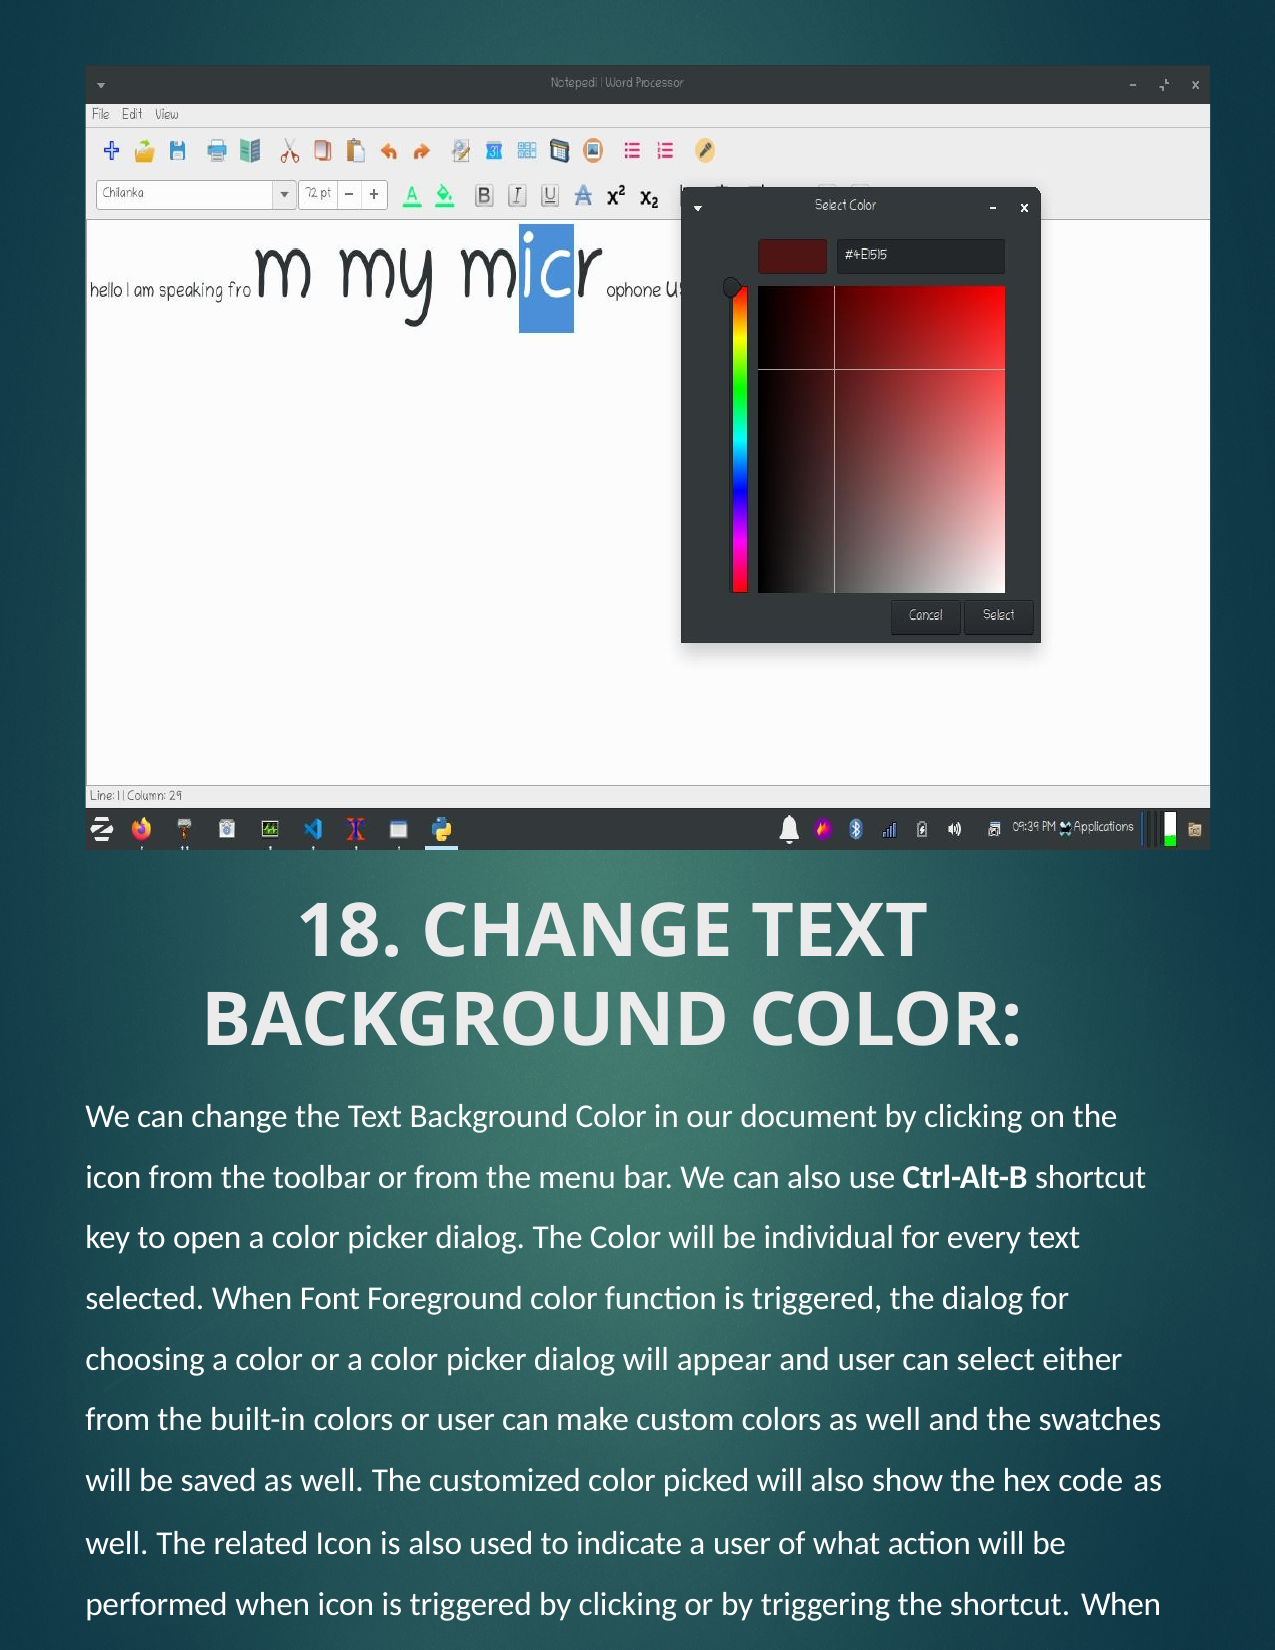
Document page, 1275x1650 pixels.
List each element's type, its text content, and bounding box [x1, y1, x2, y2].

text_box 18. CHANGE TEXT BACKGROUND COLOR: [72, 880, 1150, 1061]
text_box [85, 65, 1211, 850]
text_box well. The related Icon is also used to indicate a user of what action will be performed when icon is triggered by clicking or by triggering the shortcut. When [83, 1498, 1174, 1623]
text_box We can change the Text Background Color in our document by clicking on the icon from the toolbar or from the menu bar. We can also use Ctrl-Alt-B shortcut key to open a color picker dialog. The Color will be individual for every text selected. When Font Foreground color function is triggered, the dialog for choosing a color or a color picker dialog will appear and user can select either from the built-in colors or user can make custom colors as well and the swatches will be saved as well. The customized color picked will also show the hex code as [83, 1071, 1180, 1498]
